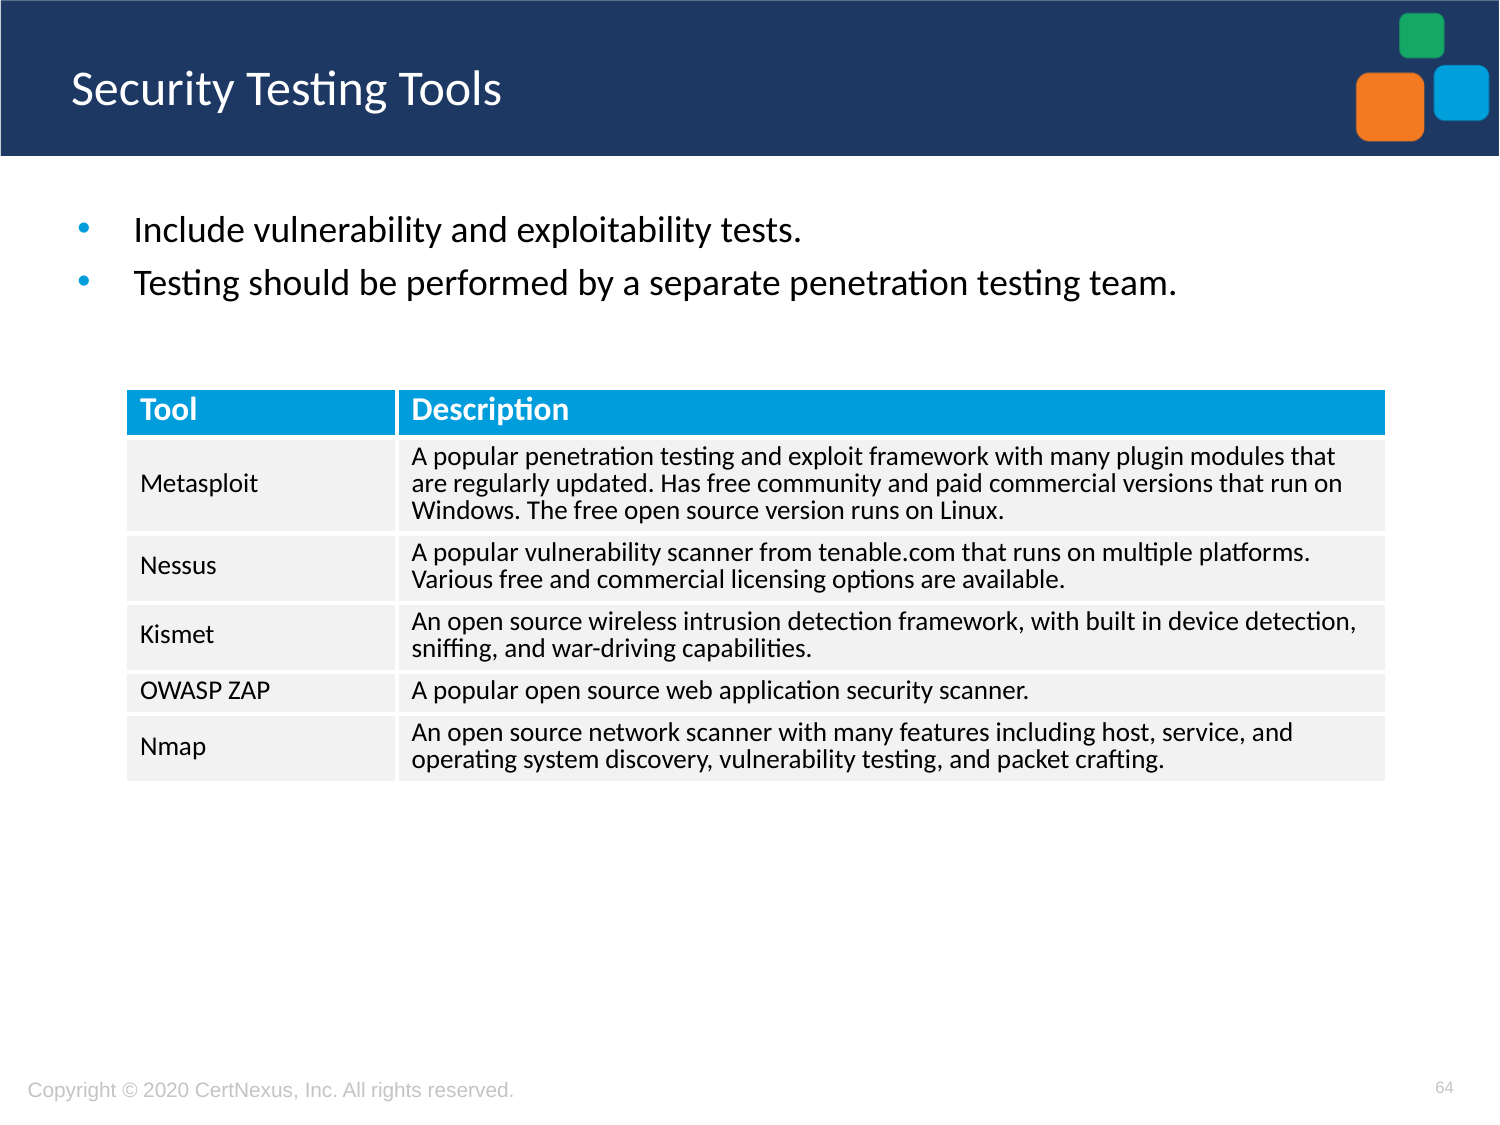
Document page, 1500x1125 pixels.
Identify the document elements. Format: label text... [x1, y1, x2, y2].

table_cell Kismet [127, 605, 395, 670]
slide_number 64 [1118, 1057, 1469, 1118]
table_cell A popular penetration testing and exploit framework with many plugin modules that are regularly updated. Has free community and paid commercial versions that run on Windows. The free open source version runs on Linux. [399, 440, 1385, 531]
table_cell Metasploit [127, 440, 395, 531]
title Security Testing Tools [56, 16, 1350, 155]
table_cell A popular open source web application security scanner. [399, 674, 1385, 712]
list Include vulnerability and exploitability tests. Testing should be performed by a separate penetration testing team. [62, 197, 1451, 1006]
table_cell OWASP ZAP [127, 674, 395, 712]
table_cell Nessus [127, 536, 395, 601]
picture [0, 0, 1500, 156]
table_cell An open source wireless intrusion detection framework, with built in device detection, sniffing, and war-driving capabilities. [399, 605, 1385, 670]
table_cell An open source network scanner with many features including host, service, and operating system discovery, vulnerability testing, and packet crafting. [399, 716, 1385, 781]
table_cell A popular vulnerability scanner from tenable.com that runs on multiple platforms. Various free and commercial licensing options are available. [399, 536, 1385, 601]
table_header Description [399, 390, 1385, 435]
table_cell Nmap [127, 716, 395, 781]
table_header Tool [127, 390, 395, 435]
